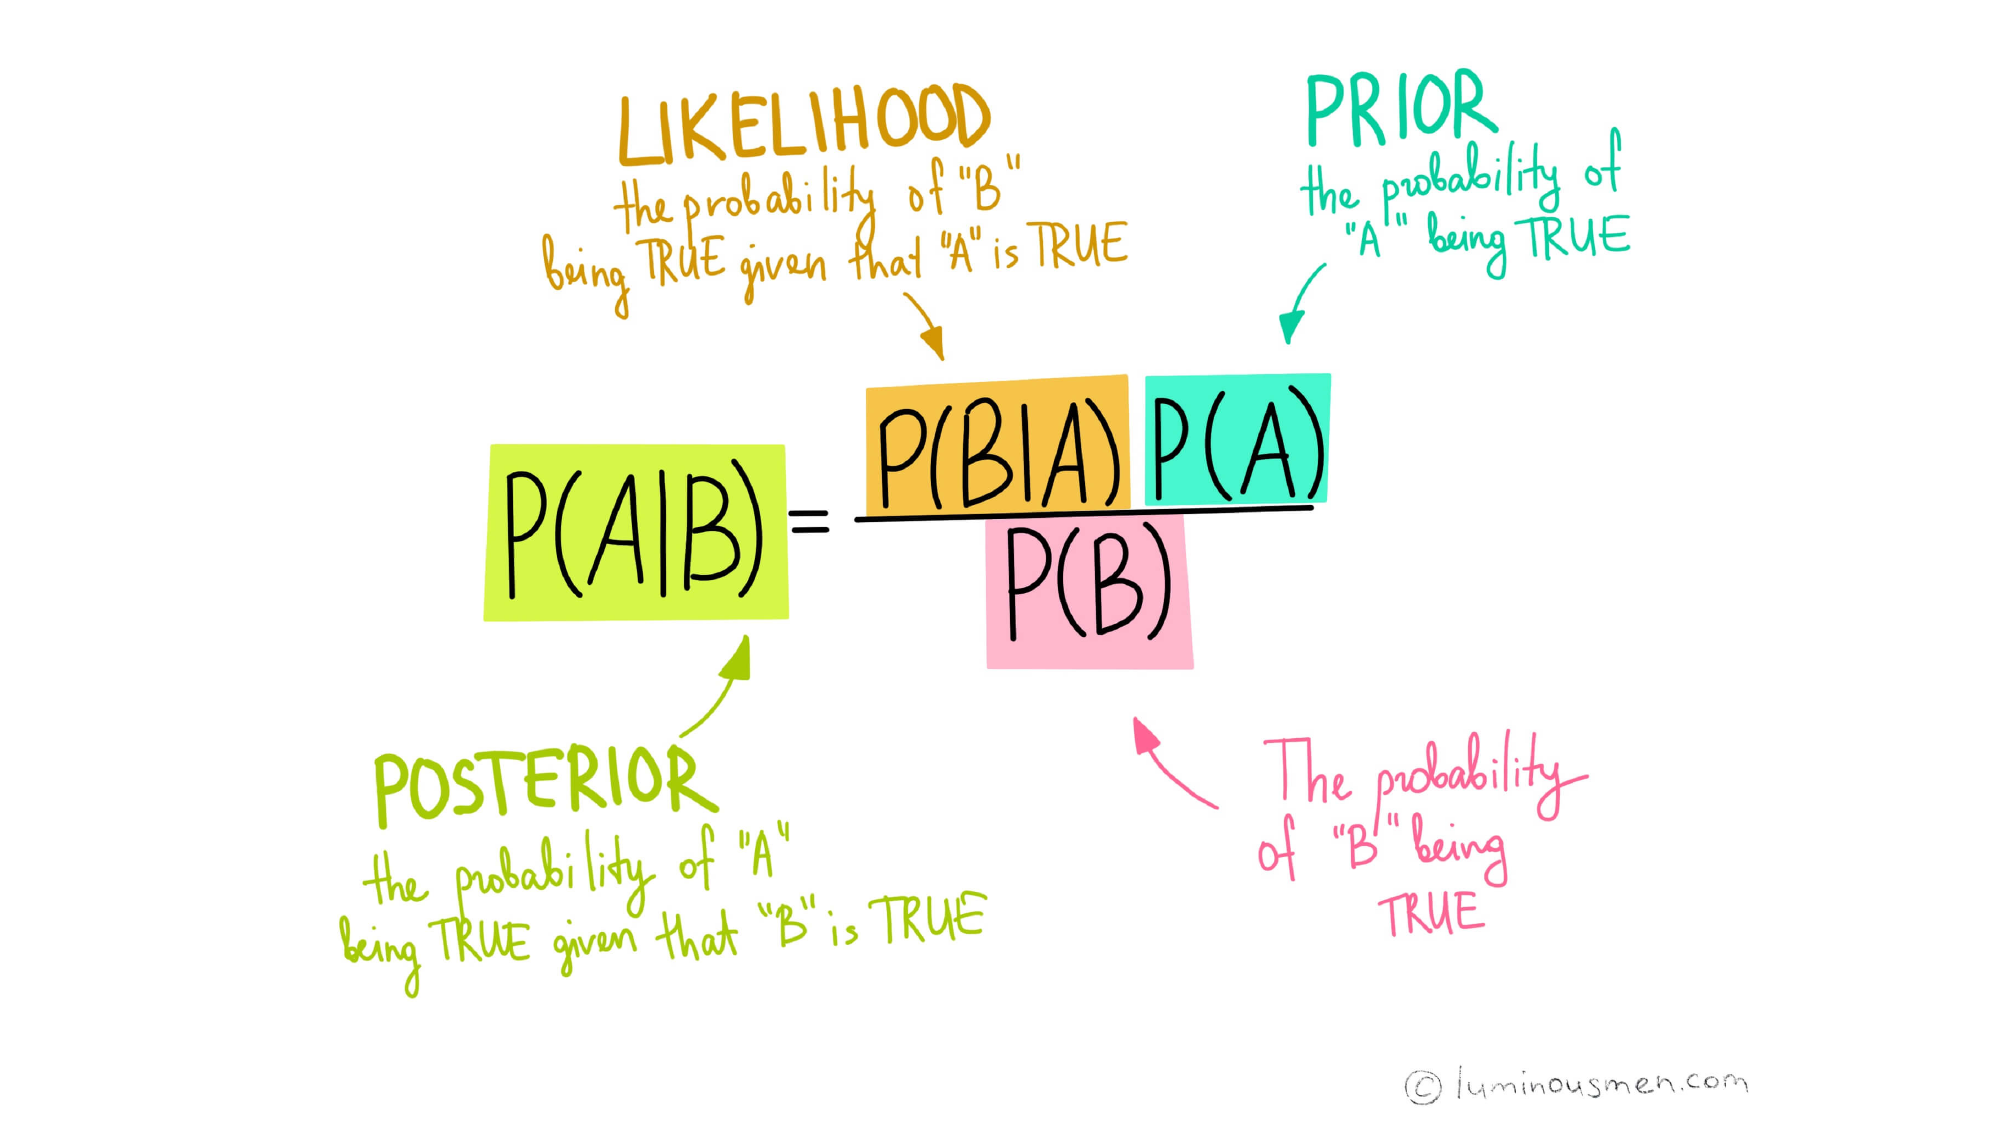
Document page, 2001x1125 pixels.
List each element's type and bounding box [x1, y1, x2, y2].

picture [249, 0, 1751, 1125]
